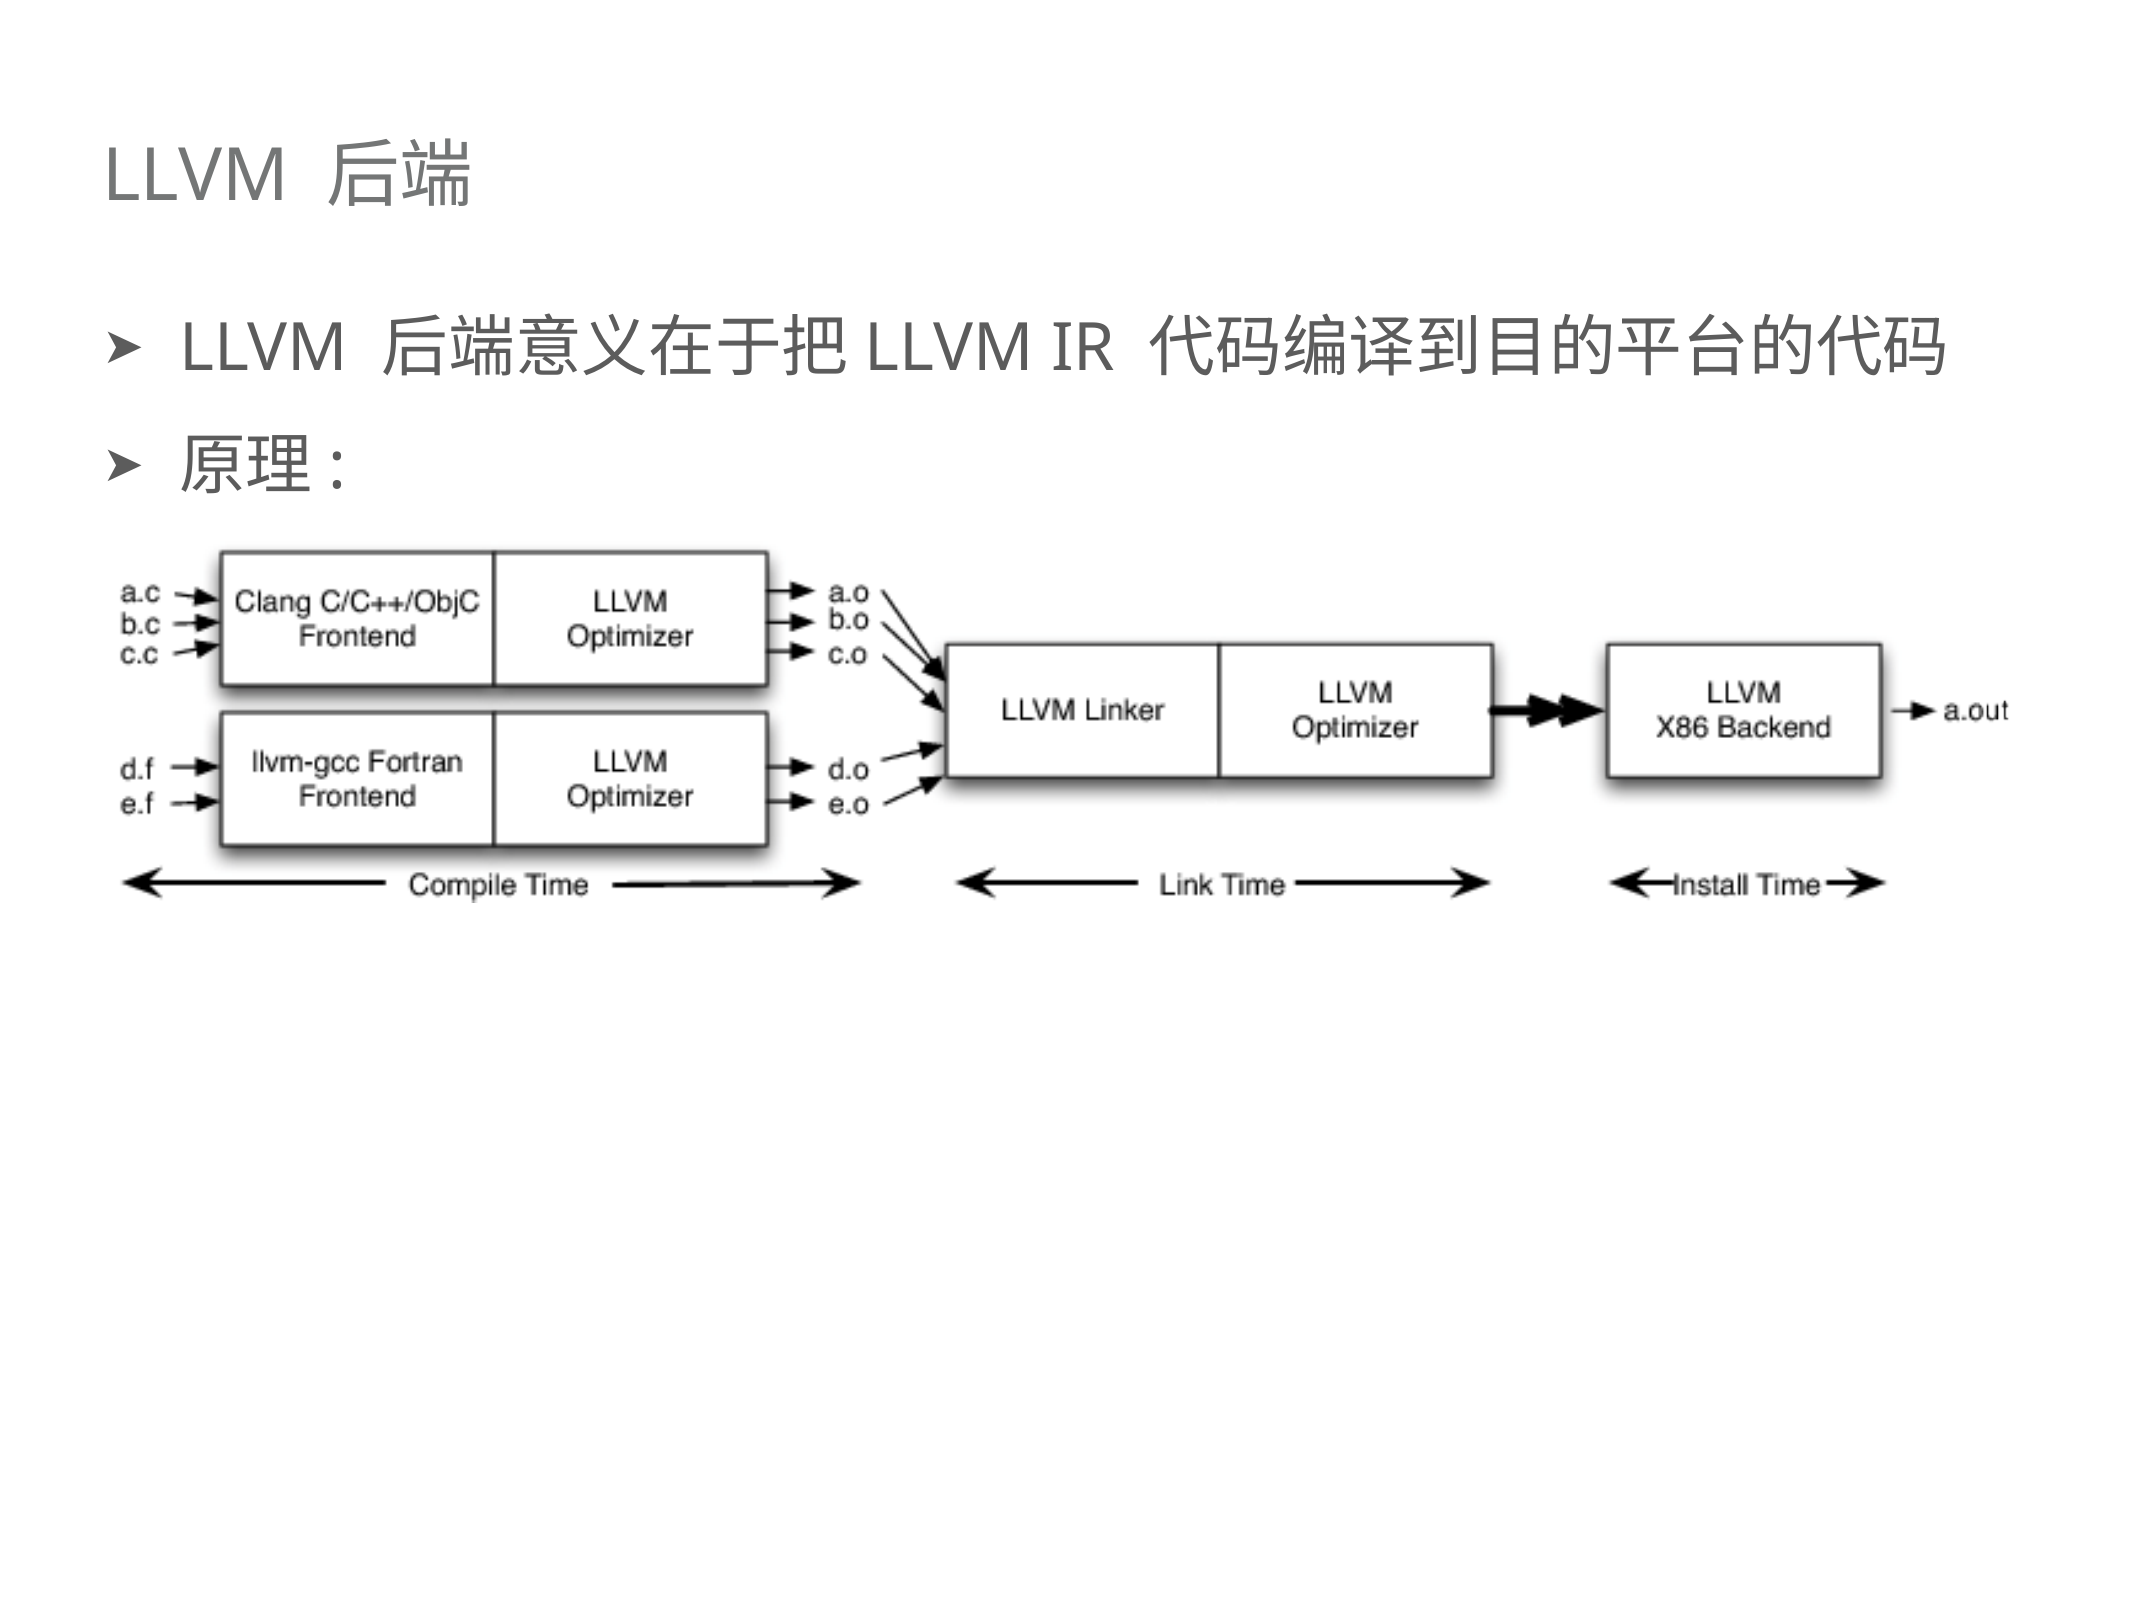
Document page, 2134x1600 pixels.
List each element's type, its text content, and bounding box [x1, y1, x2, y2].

list LLVM 后端意义在于把LLVM IR 代码编译到目的平台的代码 原理: [93, 295, 2041, 1482]
picture [109, 536, 2025, 903]
title LLVM 后端 [93, 118, 2041, 238]
